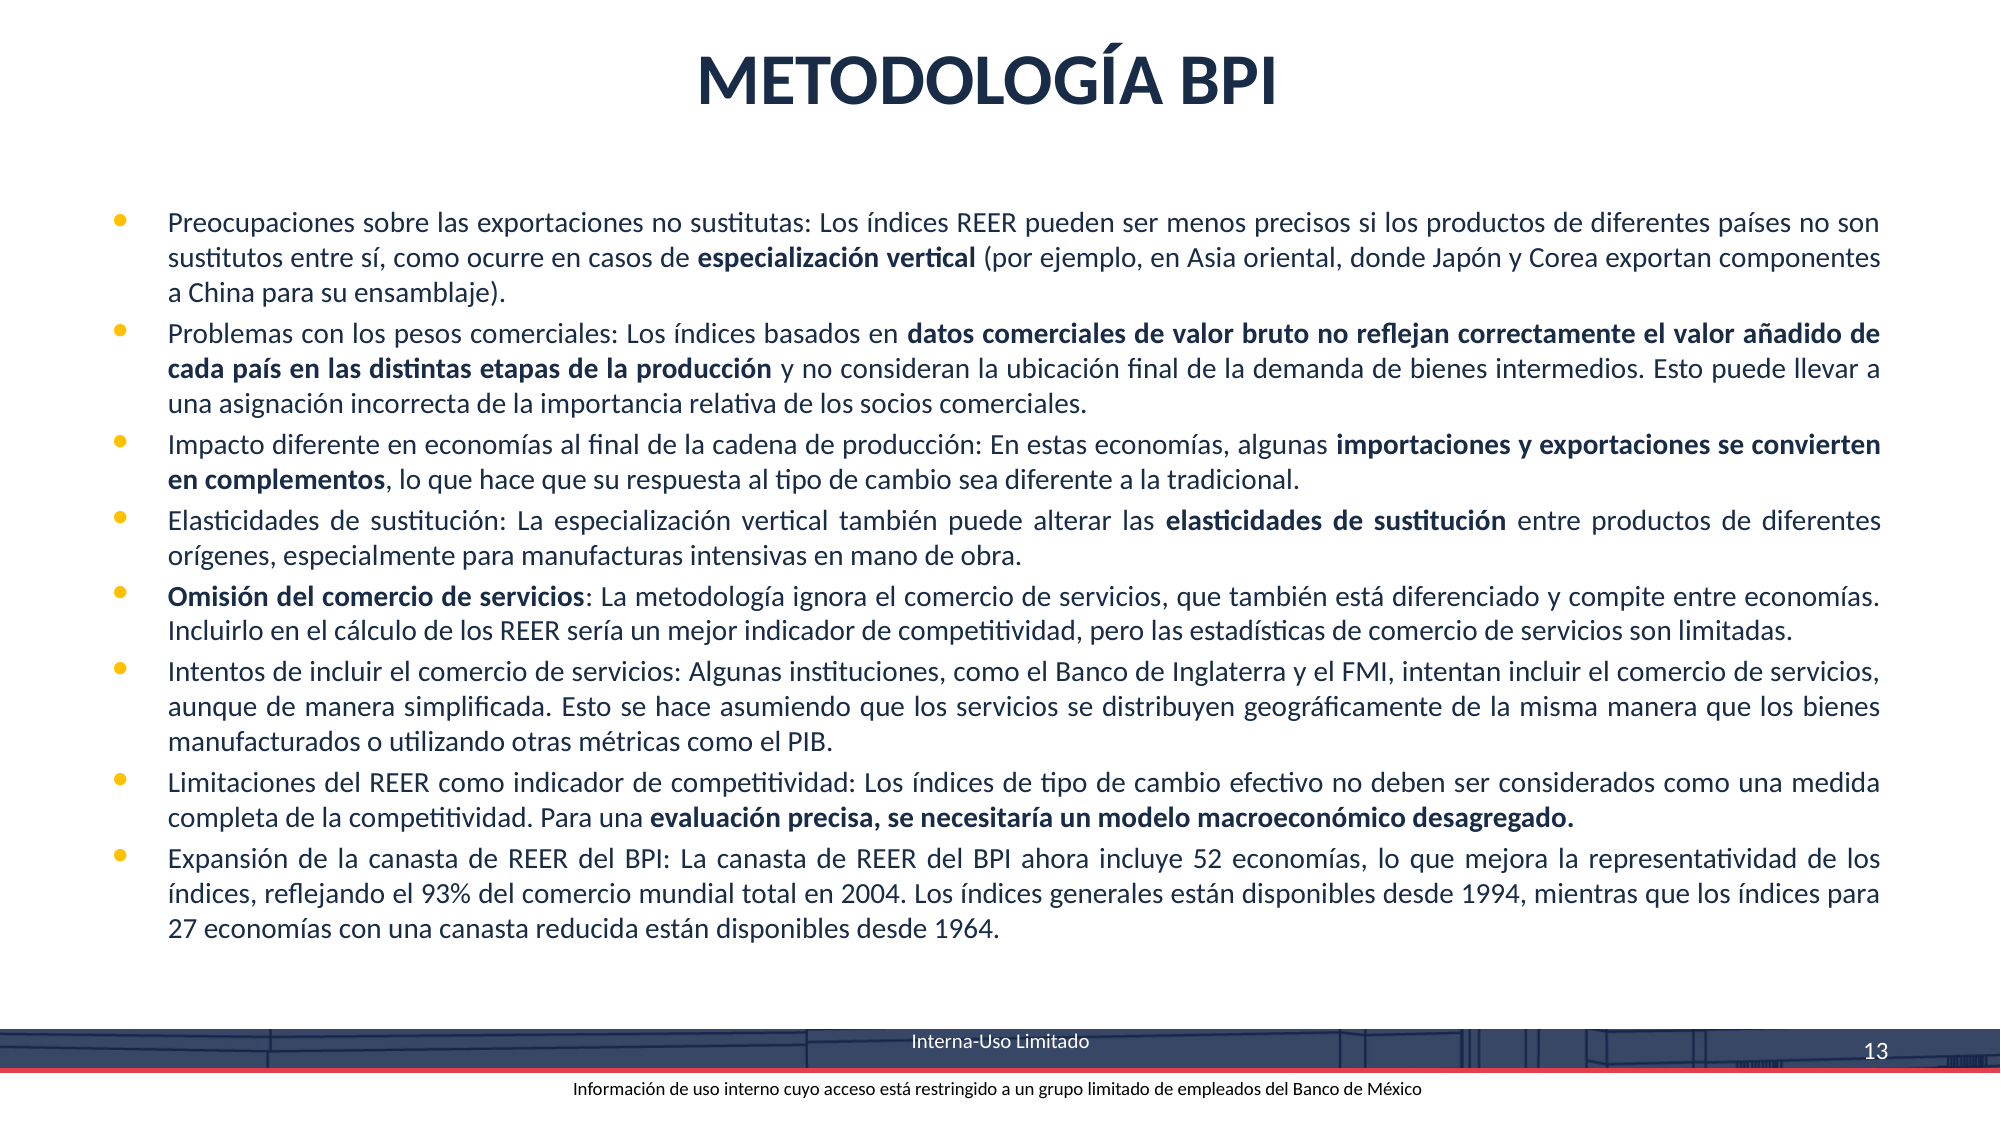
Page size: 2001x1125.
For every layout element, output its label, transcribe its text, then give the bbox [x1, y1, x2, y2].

footer Interna-Uso Limitado Información de uso interno cuyo acceso está restringido a un grupo limitado de empleados del Banco de México [0, 1031, 1998, 1092]
picture [0, 1073, 2000, 1116]
list Preocupaciones sobre las exportaciones no sustitutas: Los índices REER pueden ser menos precisos si los productos de diferentes países no son sustitutos entre sí, como ocurre en casos de especialización vertical (por ejemplo, en Asia oriental, donde Japón y Corea exportan componentes a China para su ensamblaje). Problemas con los pesos comerciales: Los índices basados en datos comerciales de valor bruto no reflejan correctamente el valor añadido de cada país en las distintas etapas de la producción y no consideran la ubicación final de la demanda de bienes intermedios. Esto puede llevar a una asignación incorrecta de la importancia relativa de los socios comerciales. Impacto diferente en economías al final de la cadena de producción: En estas economías, algunas importaciones y exportaciones se convierten en complementos, lo que hace que su respuesta al tipo de cambio sea diferente a la tradicional. Elasticidades de sustitución: La especialización vertical también puede alterar las elasticidades de sustitución entre productos de diferentes orígenes, especialmente para manufacturas intensivas en mano de obra. Omisión del comercio de servicios: La metodología ignora el comercio de servicios, que también está diferenciado y compite entre economías. Incluirlo en el cálculo de los REER sería un mejor indicador de competitividad, pero las estadísticas de comercio de servicios son limitadas. Intentos de incluir el comercio de servicios: Algunas instituciones, como el Banco de Inglaterra y el FMI, intentan incluir el comercio de servicios, aunque de manera simplificada. Esto se hace asumiendo que los servicios se distribuyen geográficamente de la misma manera que los bienes manufacturados o utilizando otras métricas como el PIB. Limitaciones del REER como indicador de competitividad: Los índices de tipo de cambio efectivo no deben ser considerados como una medida completa de la competitividad. Para una evaluación precisa, se necesitaría un modelo macroeconómico desagregado. Expansión de la canasta de REER del BPI: La canasta de REER del BPI ahora incluye 52 economías, lo que mejora la representatividad de los índices, reflejando el 93% del comercio mundial total en 2004. Los índices generales están disponibles desde 1994, mientras que los índices para 27 economías con una canasta reducida están disponibles desde 1964. [96, 196, 1897, 953]
title METODOLOGÍA BPI [681, 0, 1312, 153]
picture [0, 1029, 2000, 1068]
